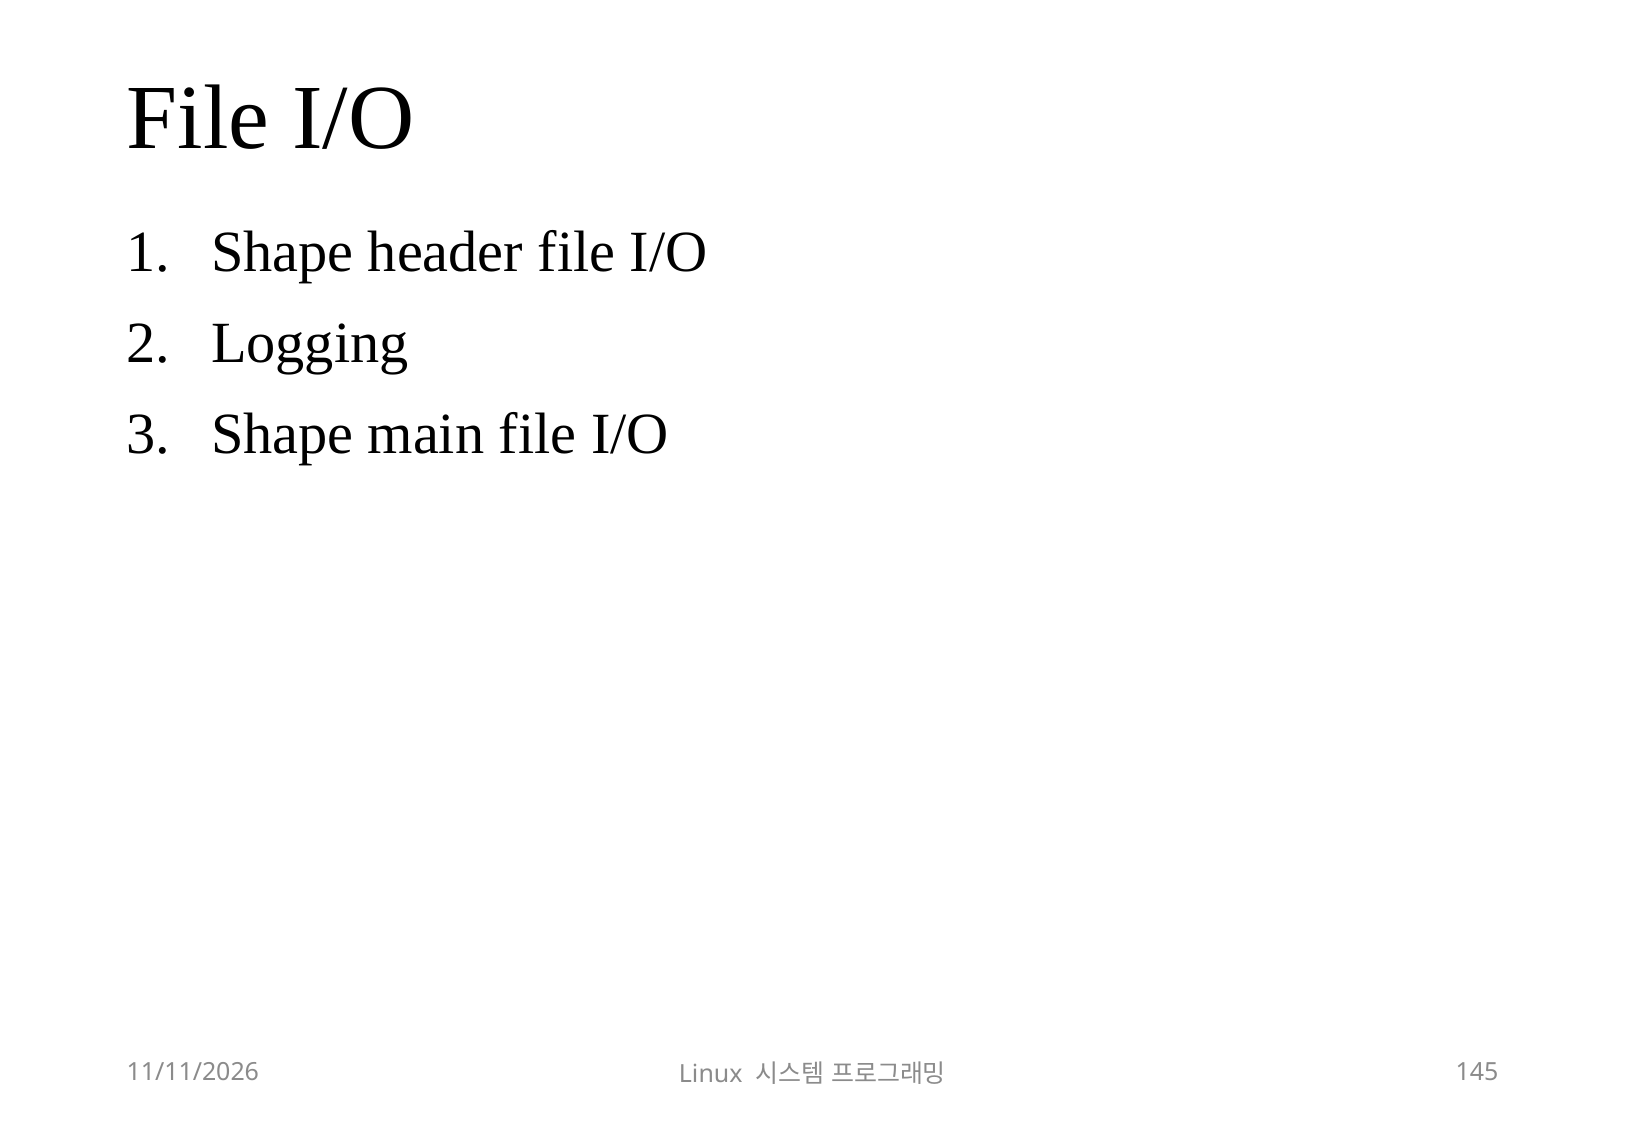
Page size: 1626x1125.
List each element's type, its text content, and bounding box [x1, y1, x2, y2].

footer Linux 시스템 프로그래밍 [538, 1042, 1087, 1103]
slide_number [111, 1042, 303, 1103]
list Shape header file I/O Logging Shape main file I/O [111, 205, 1514, 1014]
slide_number 145 [1433, 1042, 1514, 1103]
title File I/O [111, 59, 1514, 179]
